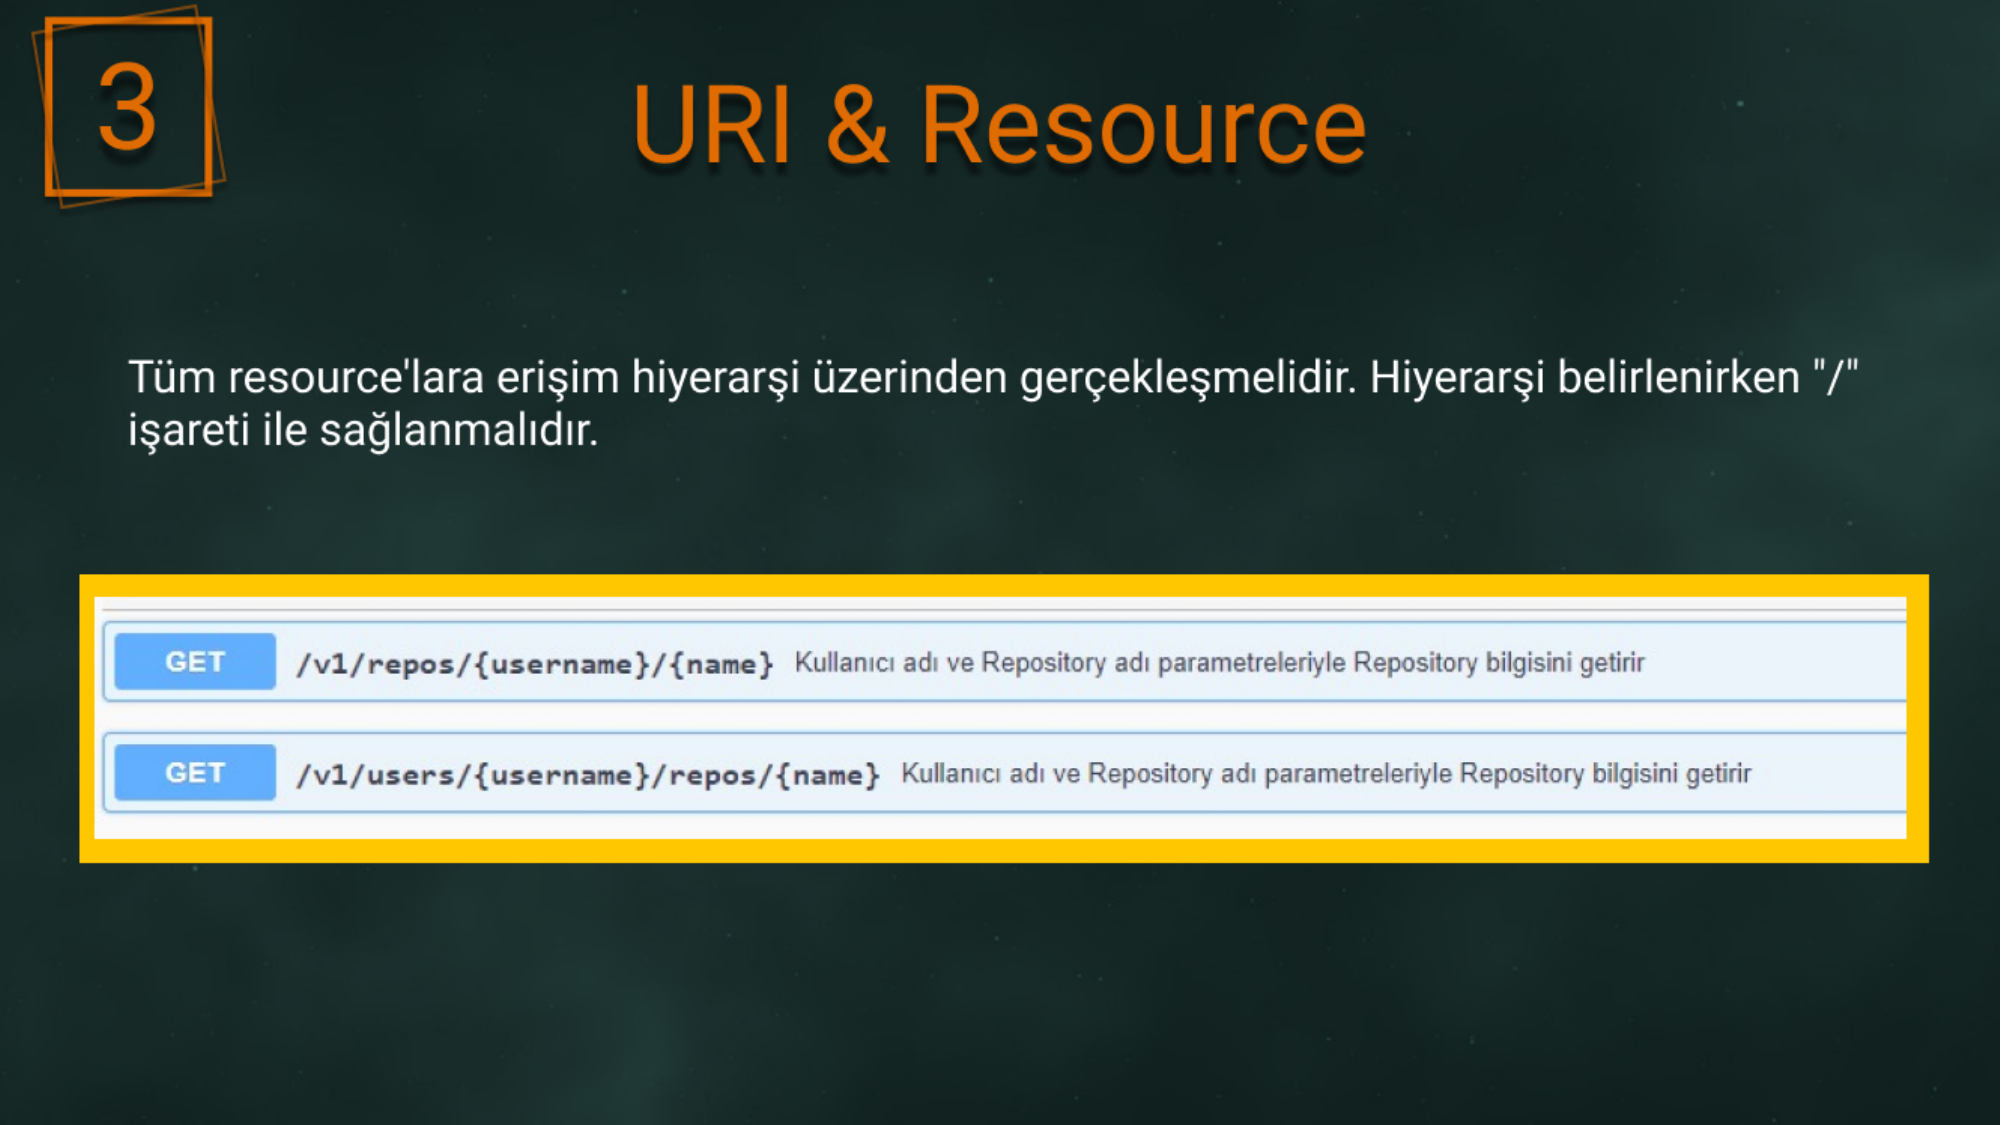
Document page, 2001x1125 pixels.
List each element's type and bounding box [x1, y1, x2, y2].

list [0, 0, 2000, 1125]
